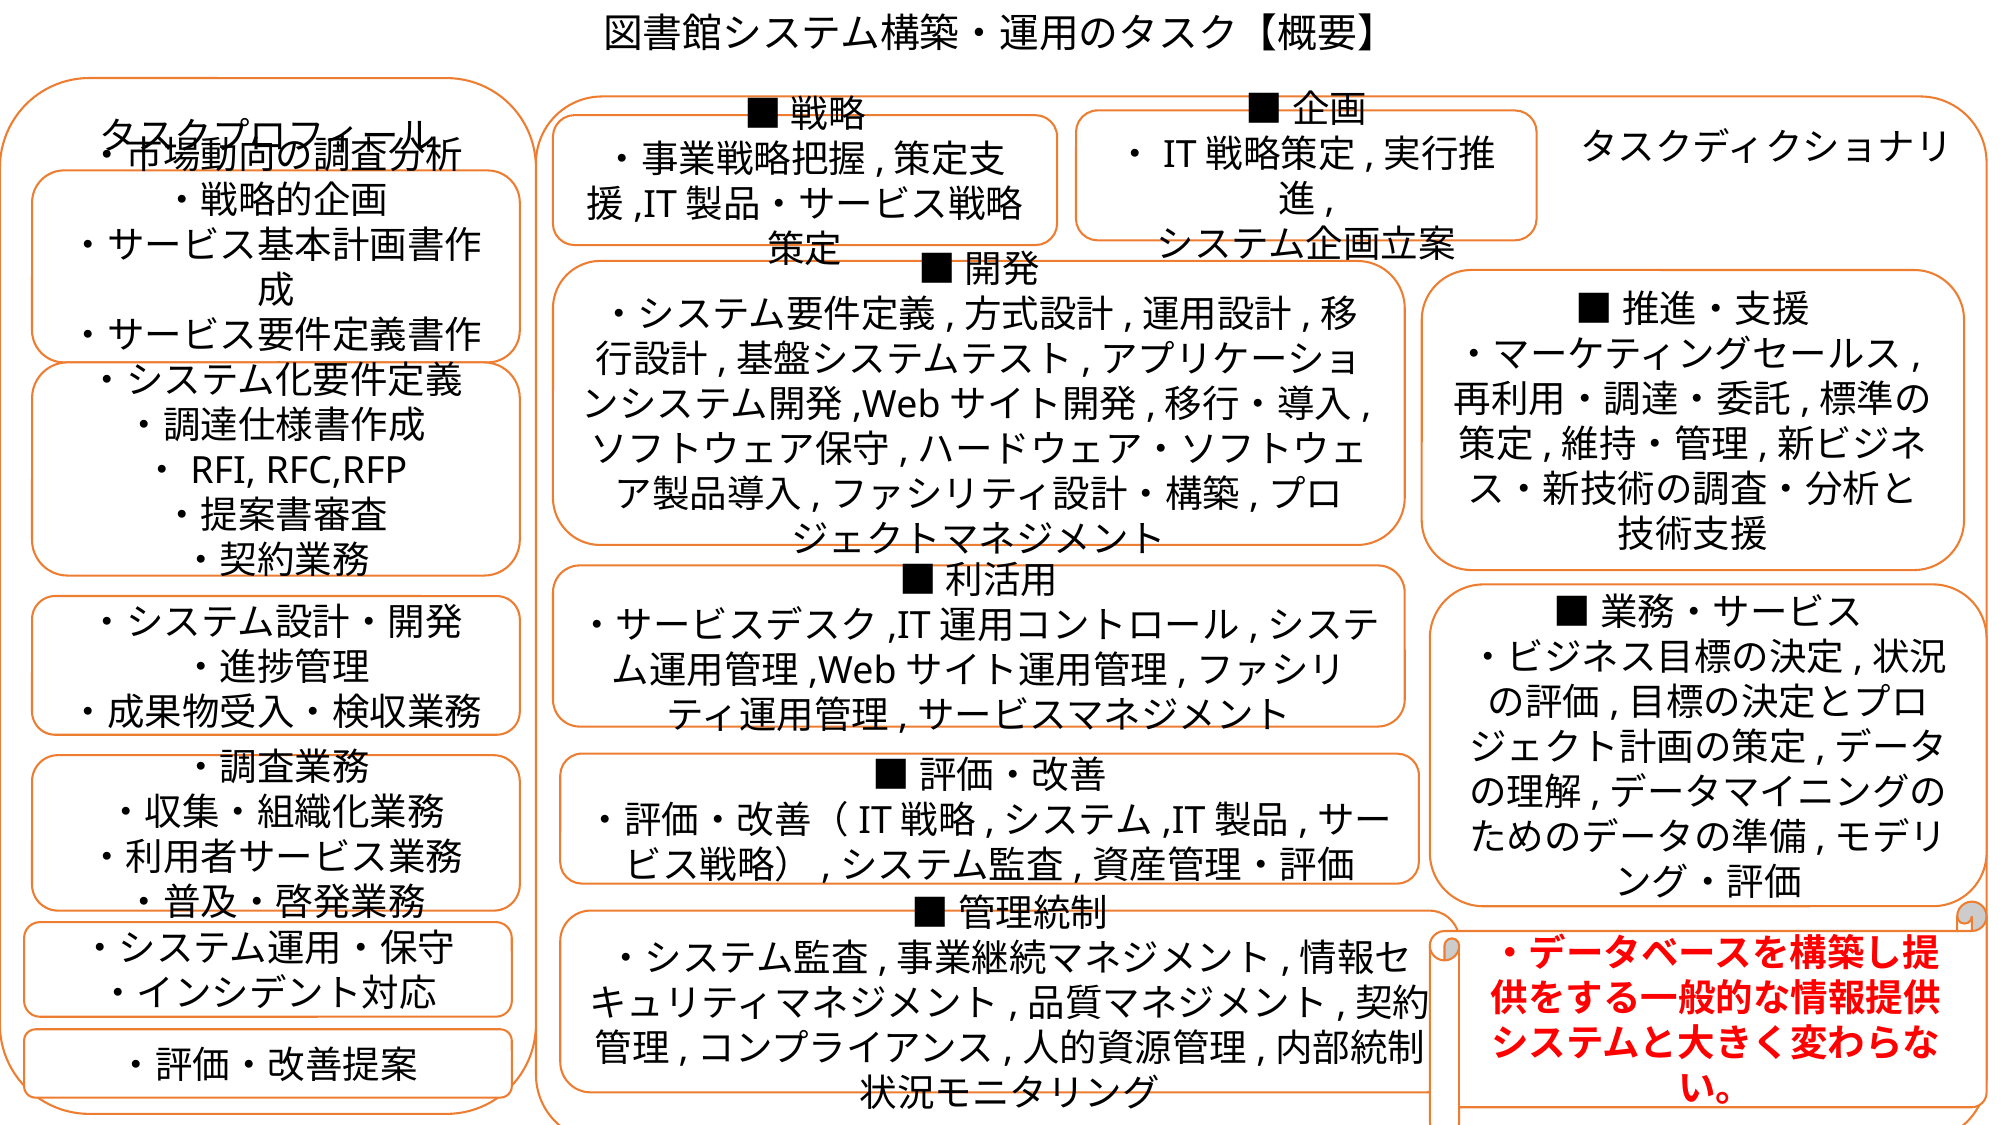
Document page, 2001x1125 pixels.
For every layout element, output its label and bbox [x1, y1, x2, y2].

text_box [0, 76, 1988, 1125]
title [13, 5, 1987, 64]
